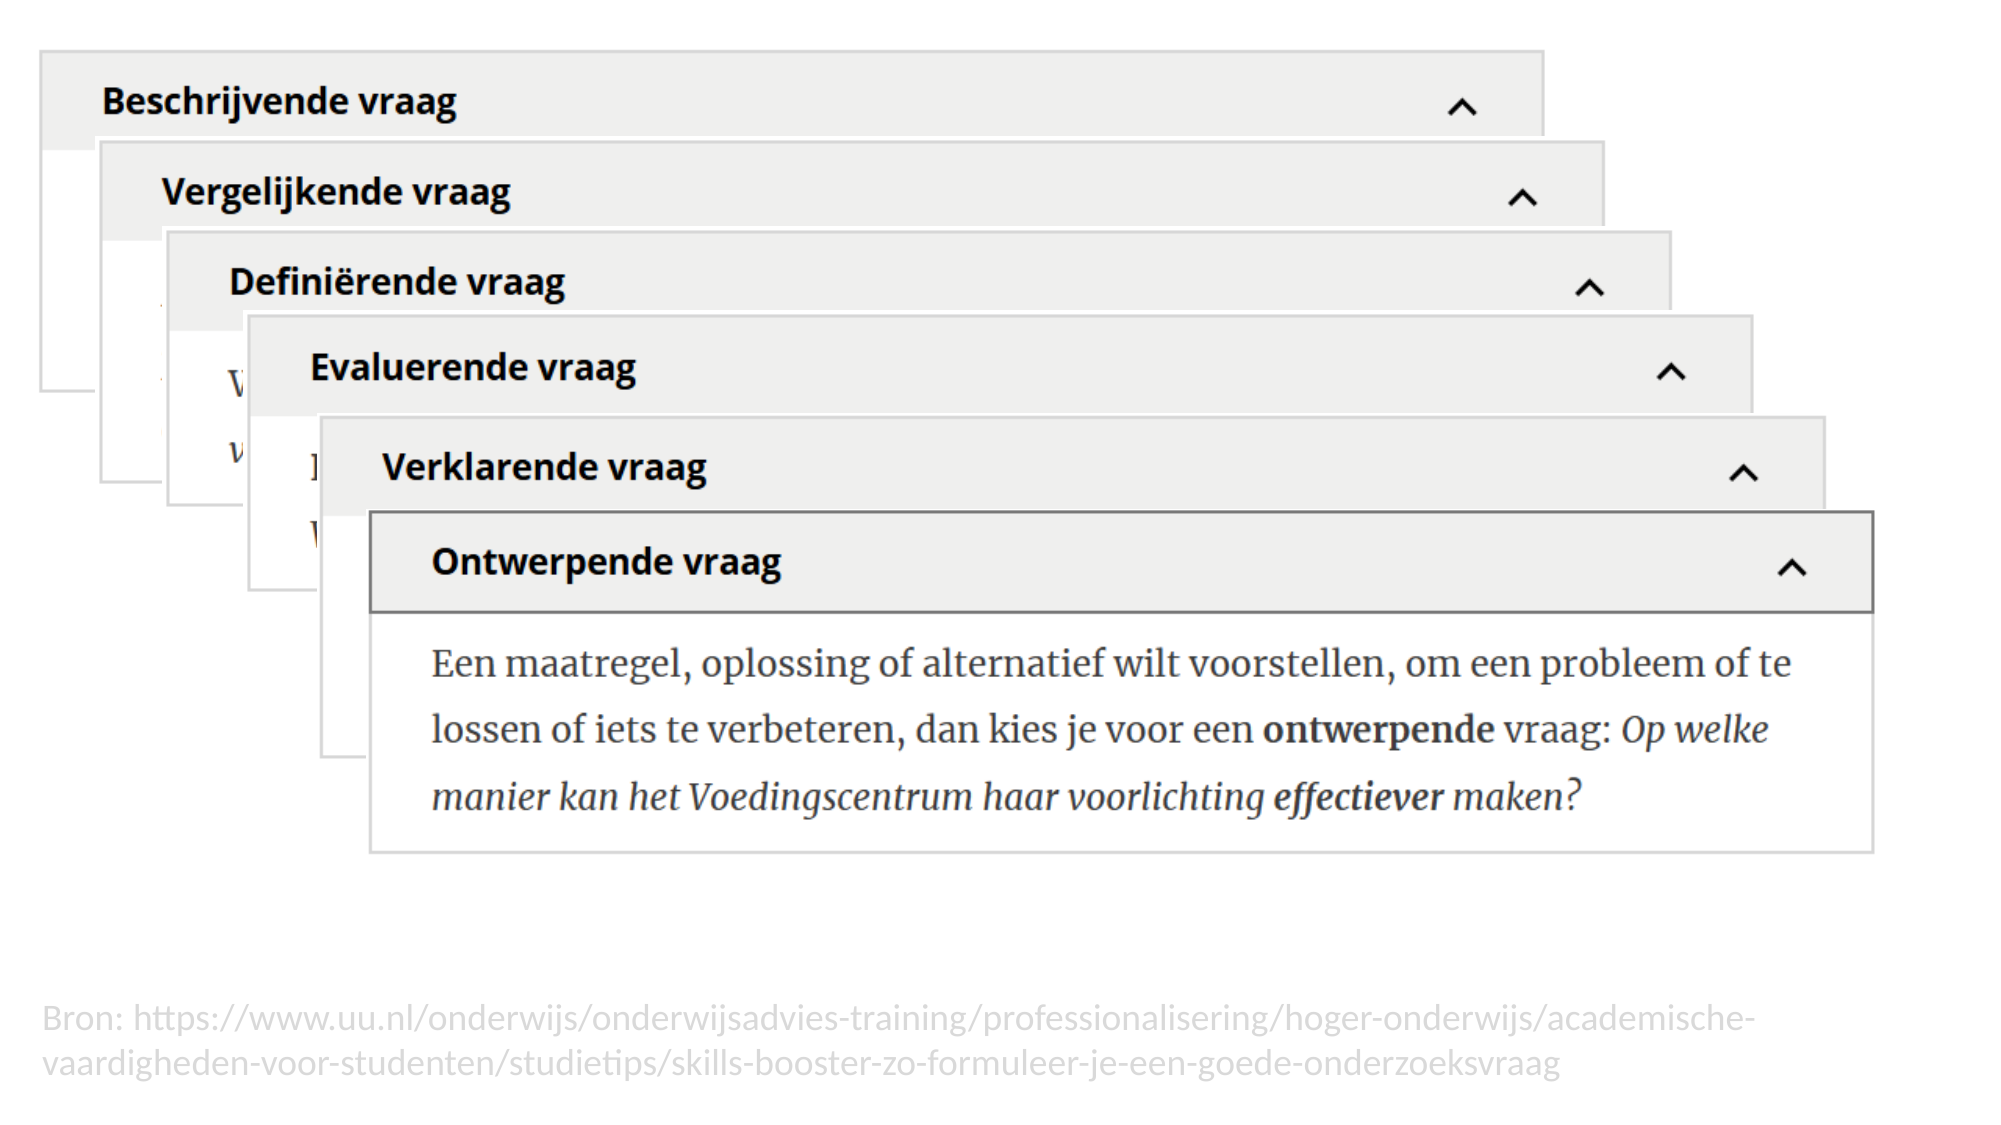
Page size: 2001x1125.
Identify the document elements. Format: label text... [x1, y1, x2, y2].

text_box Bron: https://www.uu.nl/onderwijs/onderwijsadvies-training/professionalisering/hoger-onderwijs/academische-vaardigheden-voor-studenten/studietips/skills-booster-zo-formuleer-je-een-goede-onderzoeksvraag [27, 985, 1973, 1091]
picture [27, 33, 1881, 859]
